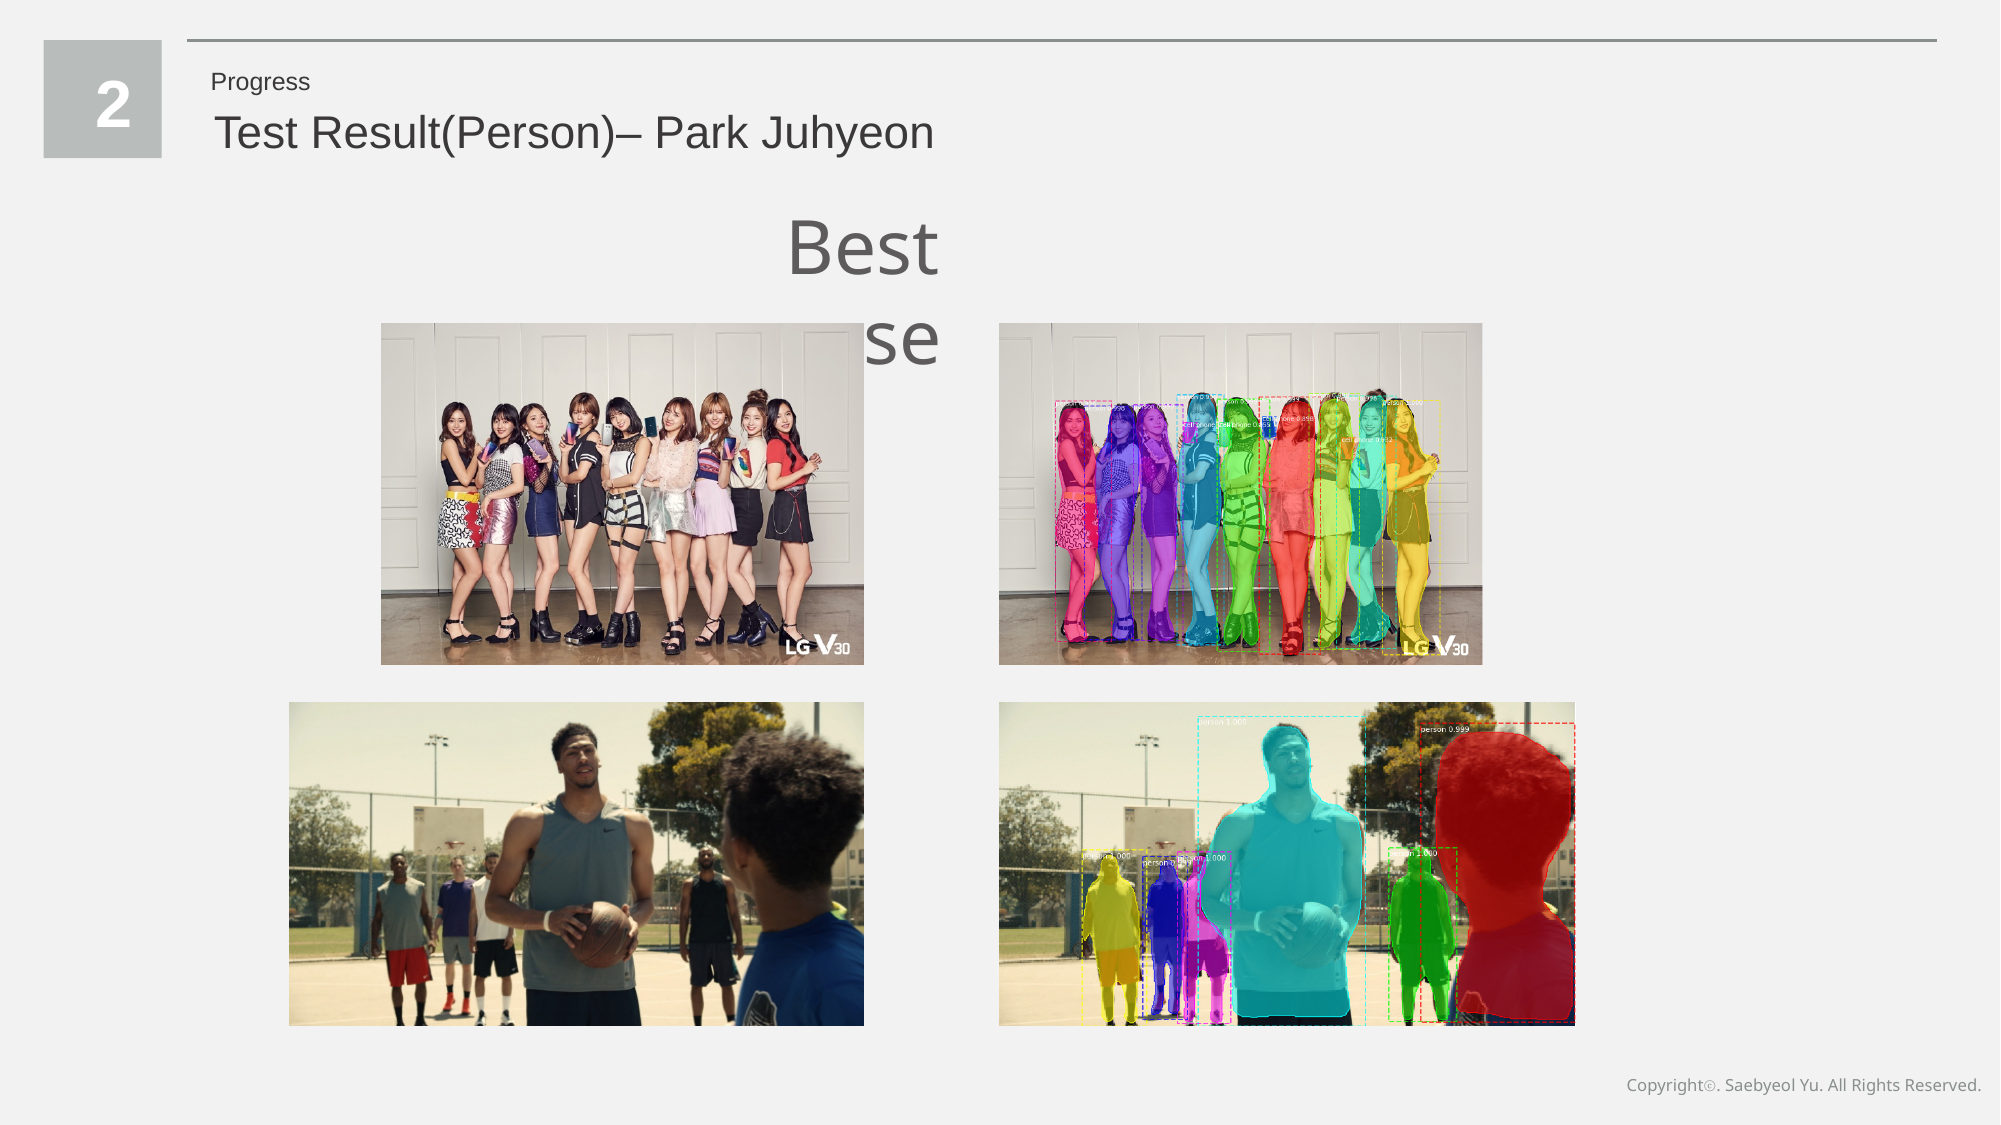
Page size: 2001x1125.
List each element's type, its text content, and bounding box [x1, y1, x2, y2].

text_box [42, 39, 163, 159]
picture [289, 702, 864, 1026]
picture [999, 323, 1483, 665]
text_box 2 [80, 52, 123, 148]
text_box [194, 57, 955, 167]
picture [999, 702, 1576, 1026]
text_box Best case [771, 191, 1128, 387]
picture [381, 323, 864, 665]
